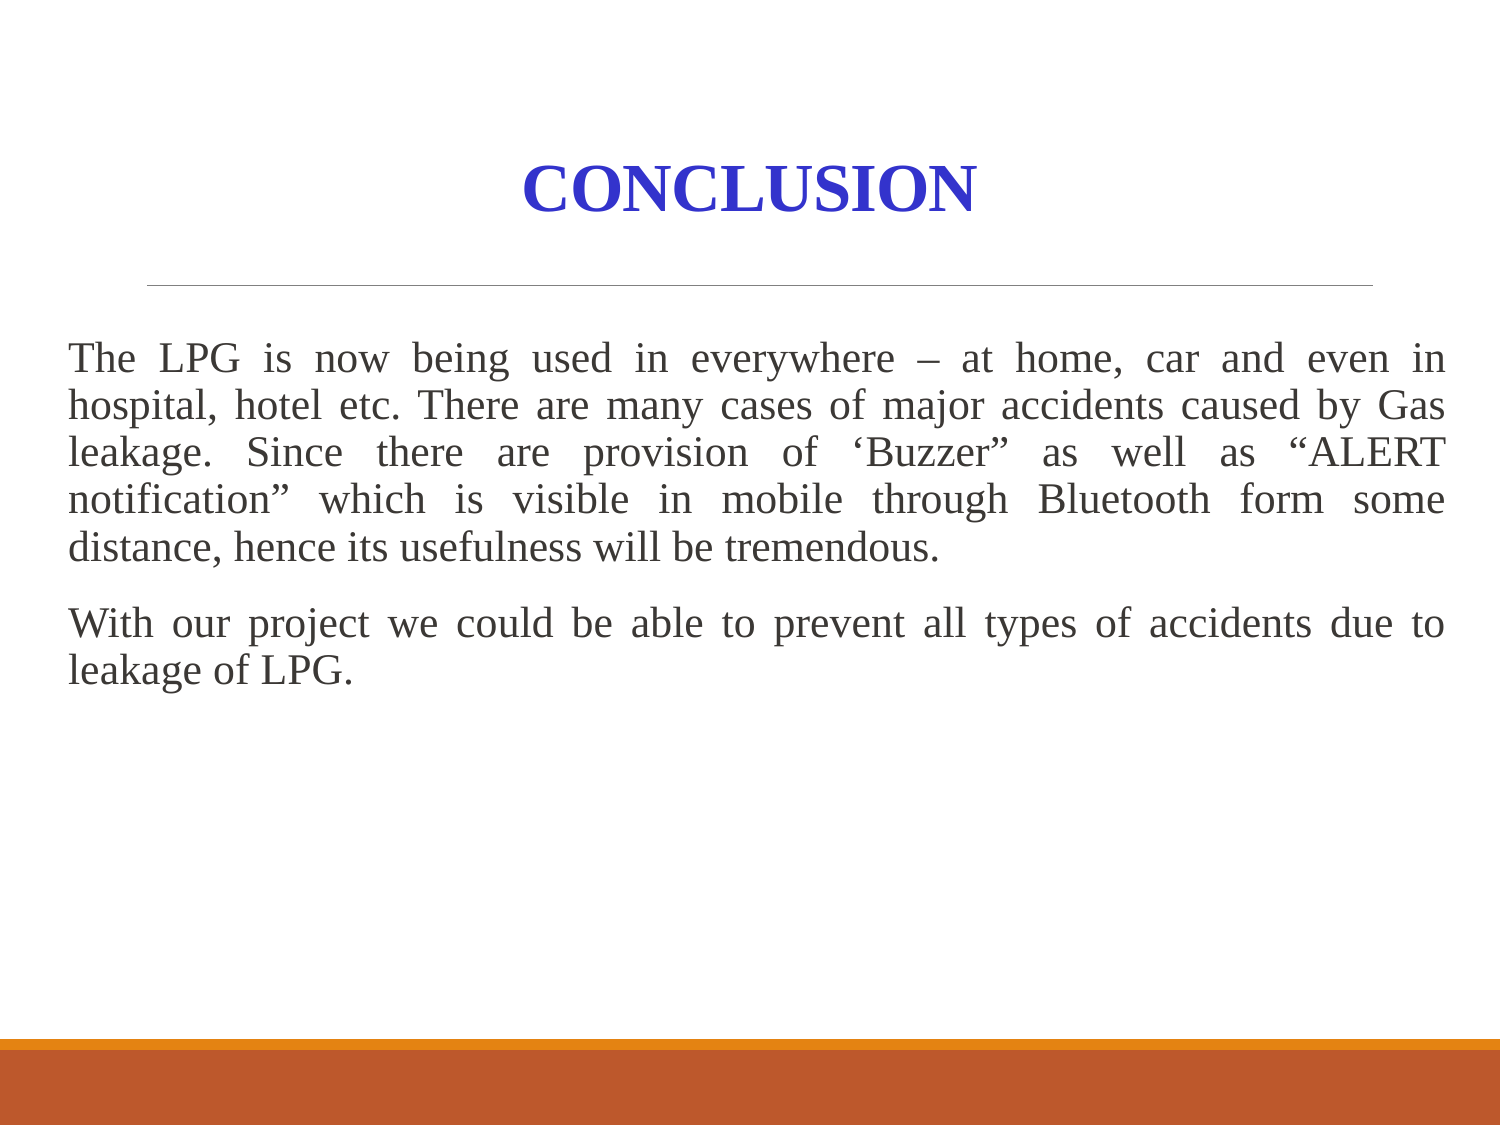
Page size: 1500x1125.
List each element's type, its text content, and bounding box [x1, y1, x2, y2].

list The LPG is now being used in everywhere – at home, car and even in hospital, hotel etc. There are many cases of major accidents caused by Gas leakage. Since there are provision of ‘Buzzer” as well as “ALERT notification” which is visible in mobile through Bluetooth form some distance, hence its usefulness will be tremendous. With our project we could be able to prevent all types of accidents due to leakage of LPG. [53, 326, 1447, 870]
title CONCLUSION [131, 117, 1369, 233]
